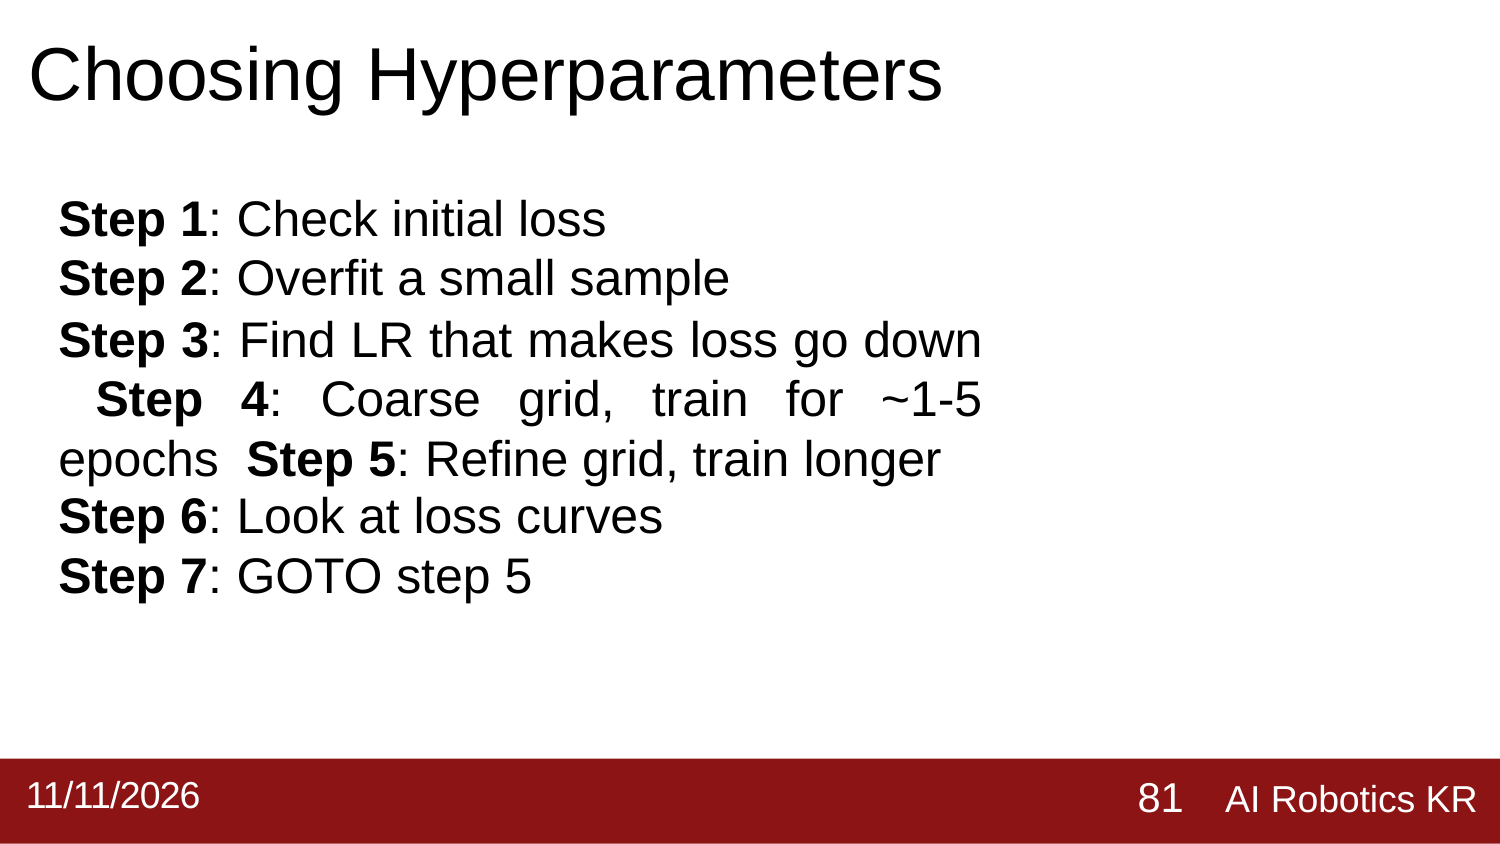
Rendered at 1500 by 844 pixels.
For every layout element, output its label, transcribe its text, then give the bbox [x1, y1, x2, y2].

footer AI Robotics KR [1223, 771, 1484, 817]
title Choosing Hyperparameters [26, 23, 948, 167]
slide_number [23, 772, 761, 819]
text_box Step 1: Check initial loss Step 2: Overfit a small sample Step 3: Find LR that makes loss go down Step 4: Coarse grid, train for ~1-5 epochs Step 5: Refine grid, train longer Step 6: Look at loss curves Step 7: GOTO step 5 [56, 184, 983, 603]
slide_number 81 [1122, 773, 1189, 824]
